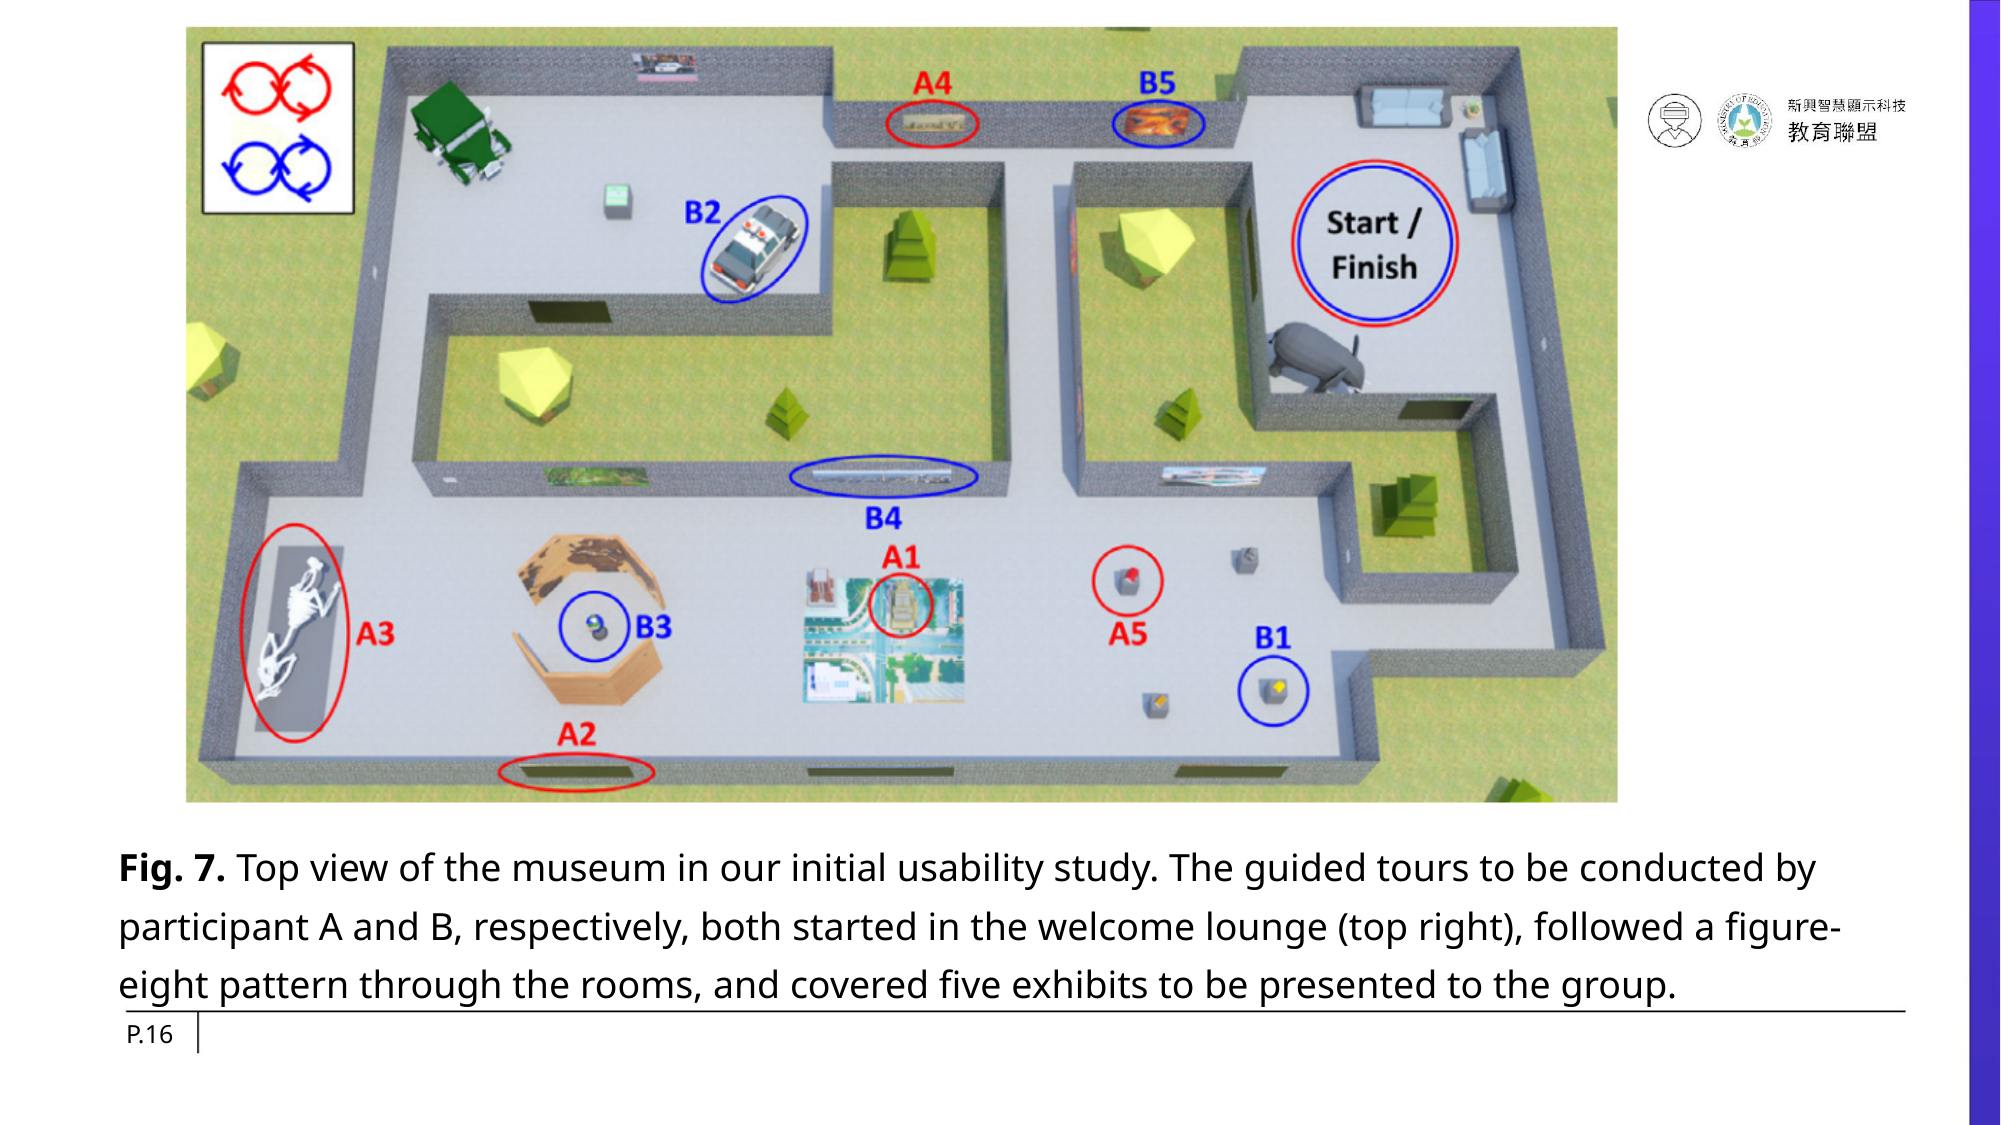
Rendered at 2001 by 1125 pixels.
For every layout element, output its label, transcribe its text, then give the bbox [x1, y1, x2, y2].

slide_number P.‹#› [111, 1016, 204, 1055]
list Fig. 7. Top view of the museum in our initial usability study. The guided tours to be conducted by participant A and B, respectively, both started in the welcome lounge (top right), followed a figure-eight pattern through the rooms, and covered five exhibits to be presented to the group. [103, 823, 1897, 939]
picture [0, 0, 2001, 1125]
